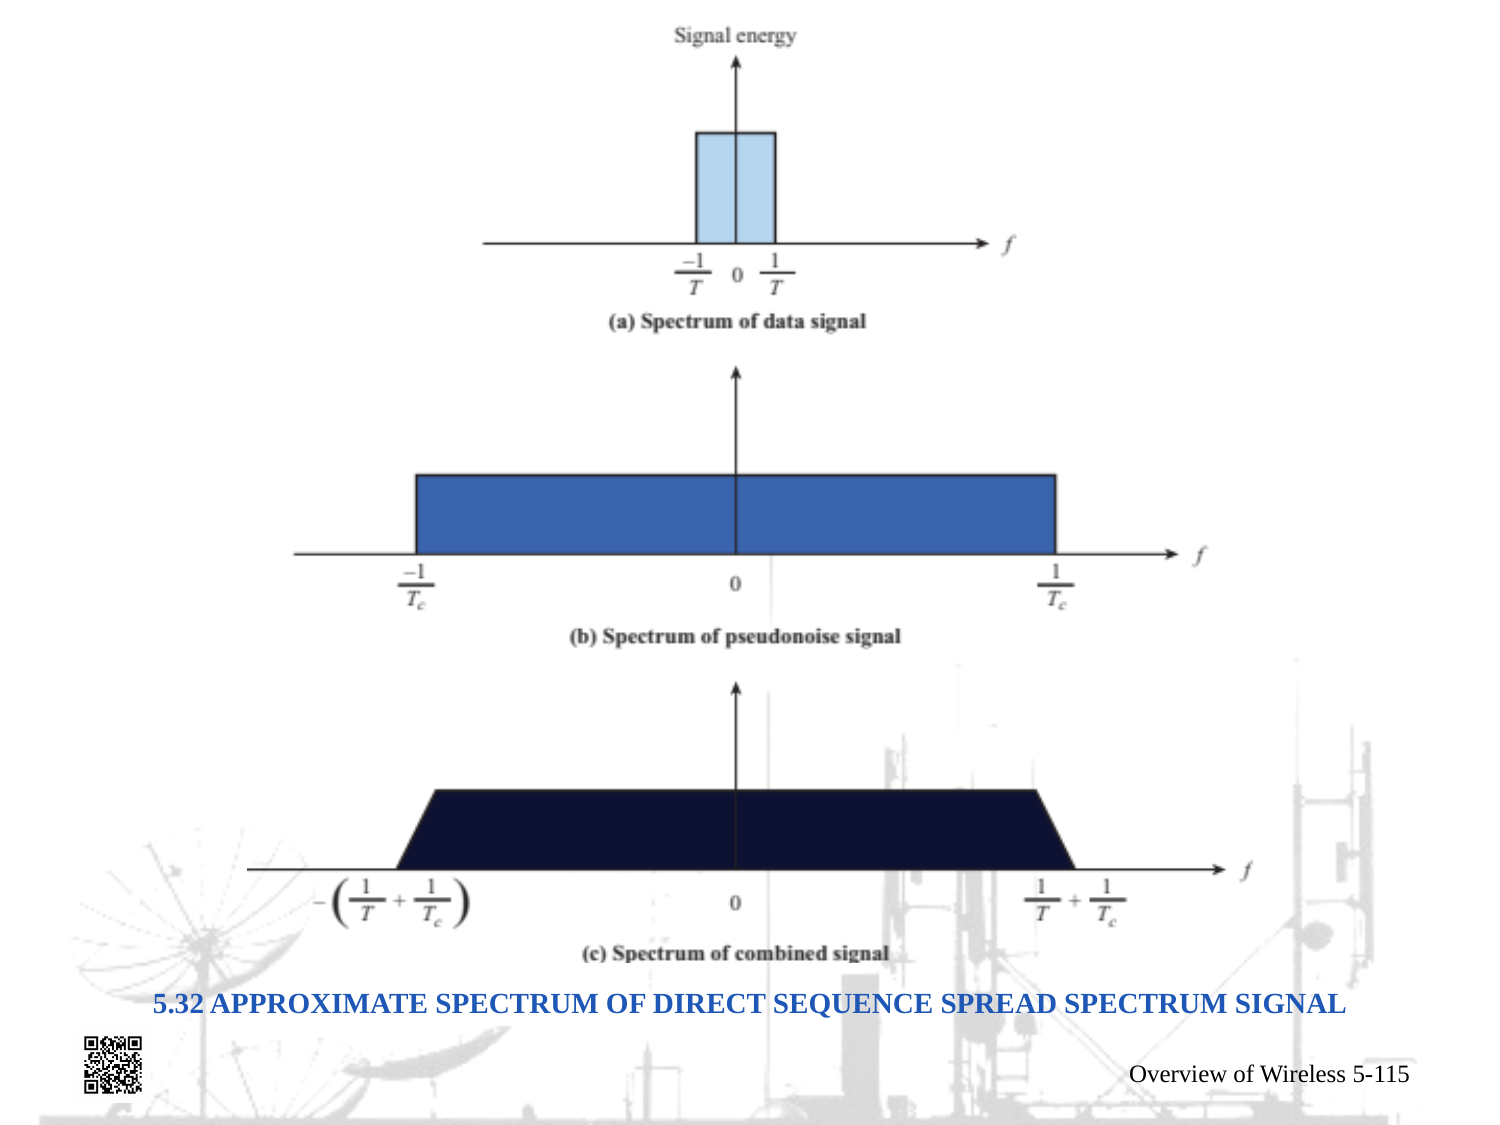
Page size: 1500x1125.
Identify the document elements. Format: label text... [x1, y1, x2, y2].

picture [75, 1027, 151, 1103]
slide_number Overview of Wireless 5-115 [893, 1042, 1425, 1103]
picture [35, 22, 1465, 963]
title 5.32 Approximate Spectrum of Direct Sequence Spread Spectrum Signal [75, 977, 1425, 1043]
